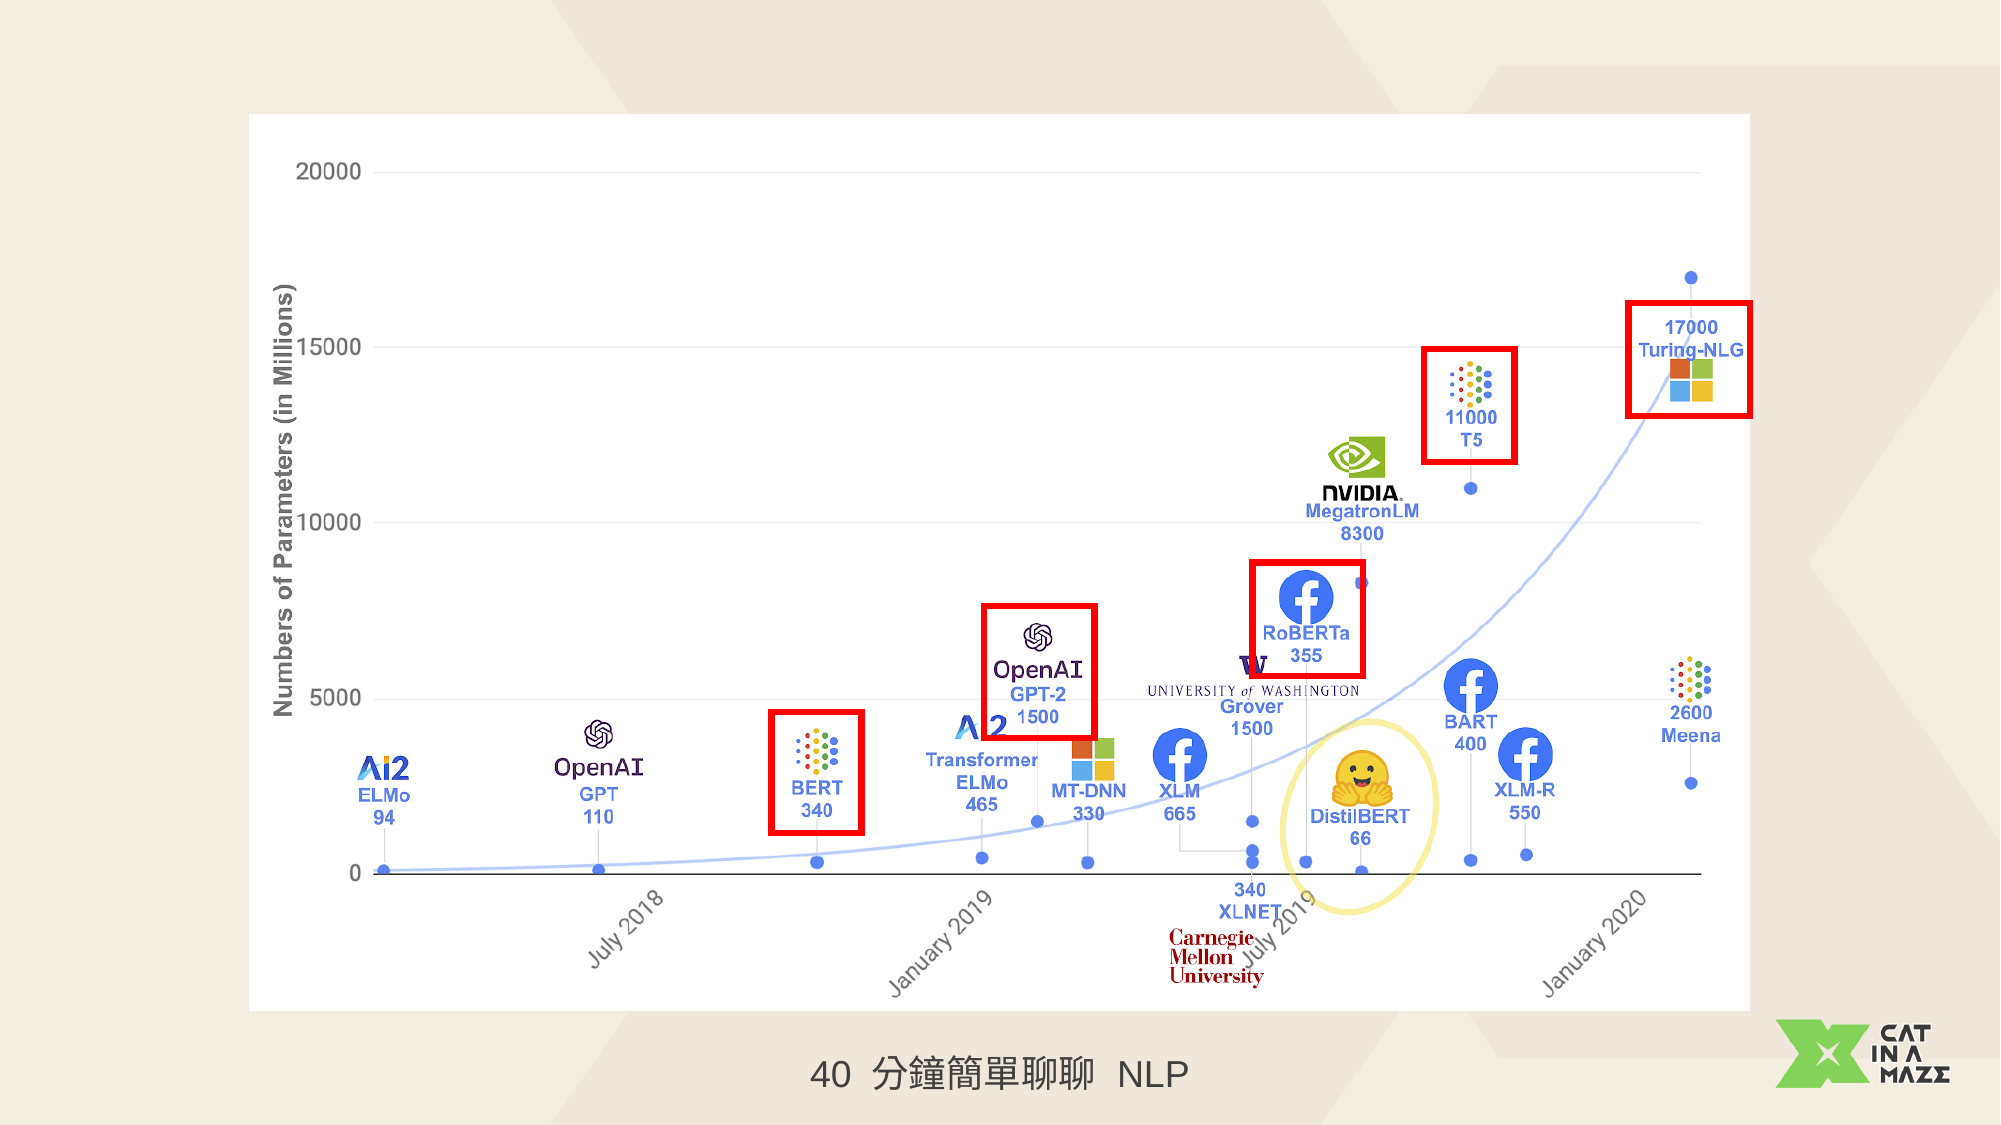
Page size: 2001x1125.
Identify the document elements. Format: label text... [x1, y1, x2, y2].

picture [0, 0, 2001, 1125]
footer 40 分鐘簡單聊聊 NLP [662, 1042, 1338, 1103]
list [249, 114, 1750, 1011]
